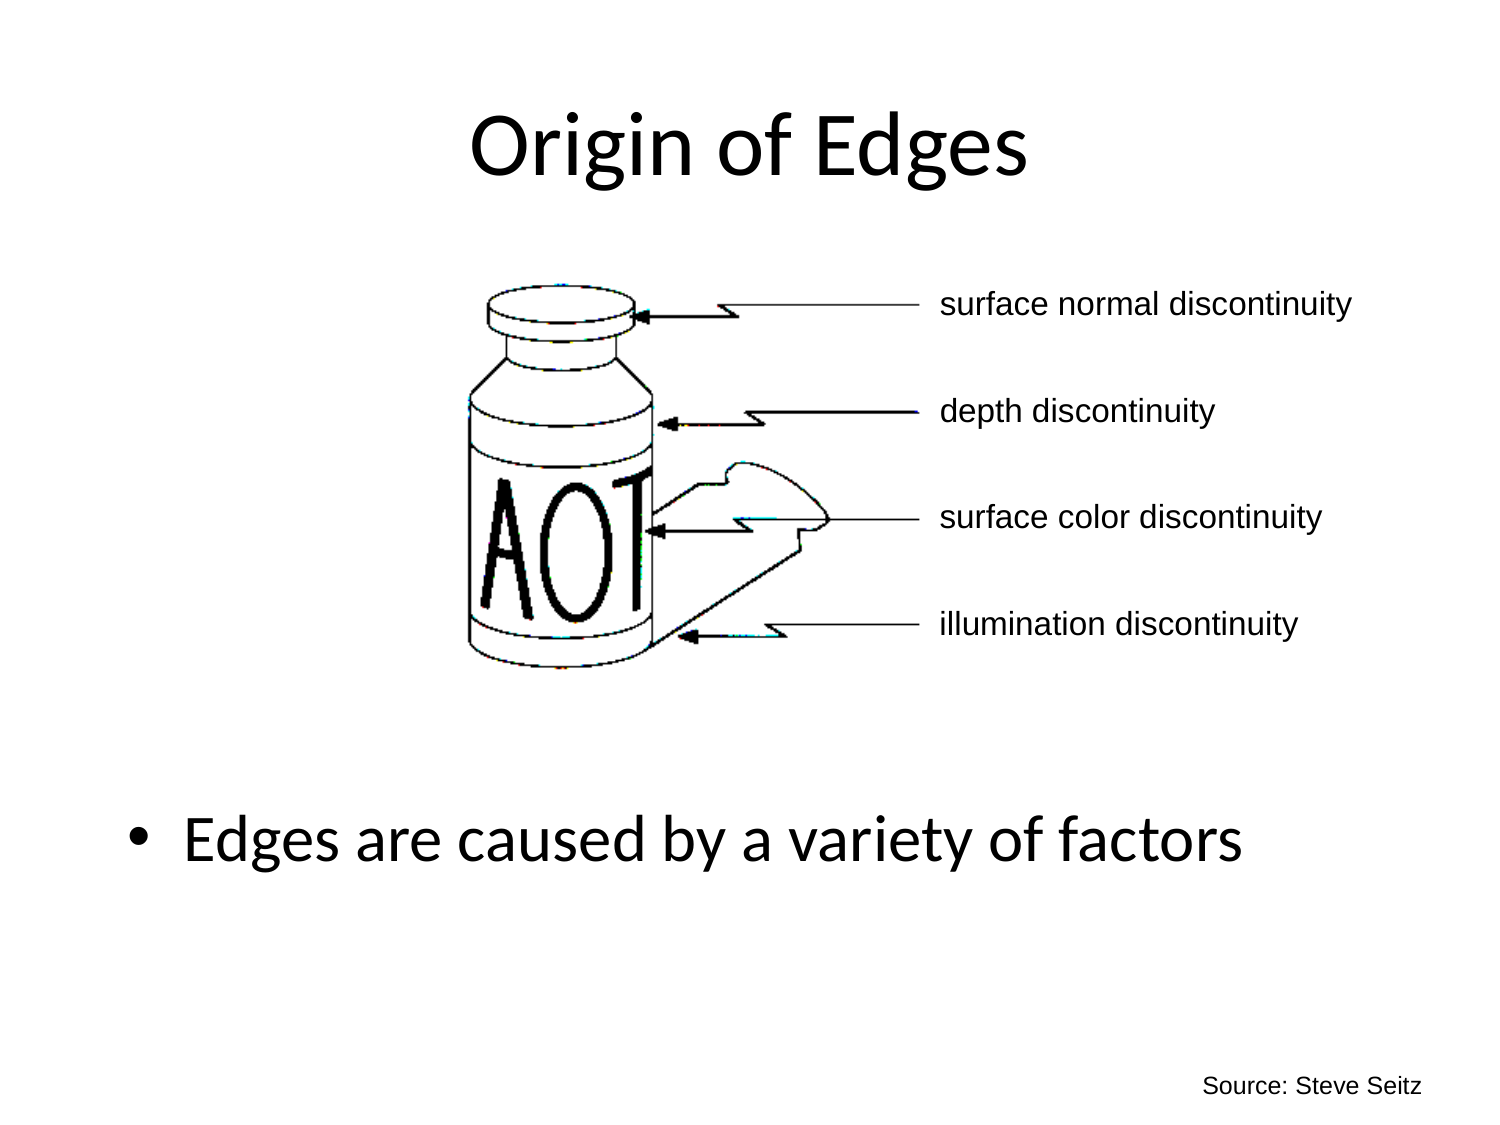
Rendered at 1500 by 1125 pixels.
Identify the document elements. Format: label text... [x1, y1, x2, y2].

text_box depth discontinuity [932, 382, 1231, 437]
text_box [437, 237, 929, 707]
text_box surface color discontinuity [932, 487, 1339, 543]
list Edges are caused by a variety of factors [112, 787, 1388, 1013]
text_box surface normal discontinuity [932, 274, 1368, 330]
text_box illumination discontinuity [932, 594, 1315, 650]
title Origin of Edges [75, 45, 1425, 233]
text_box Source: Steve Seitz [1187, 1062, 1490, 1108]
